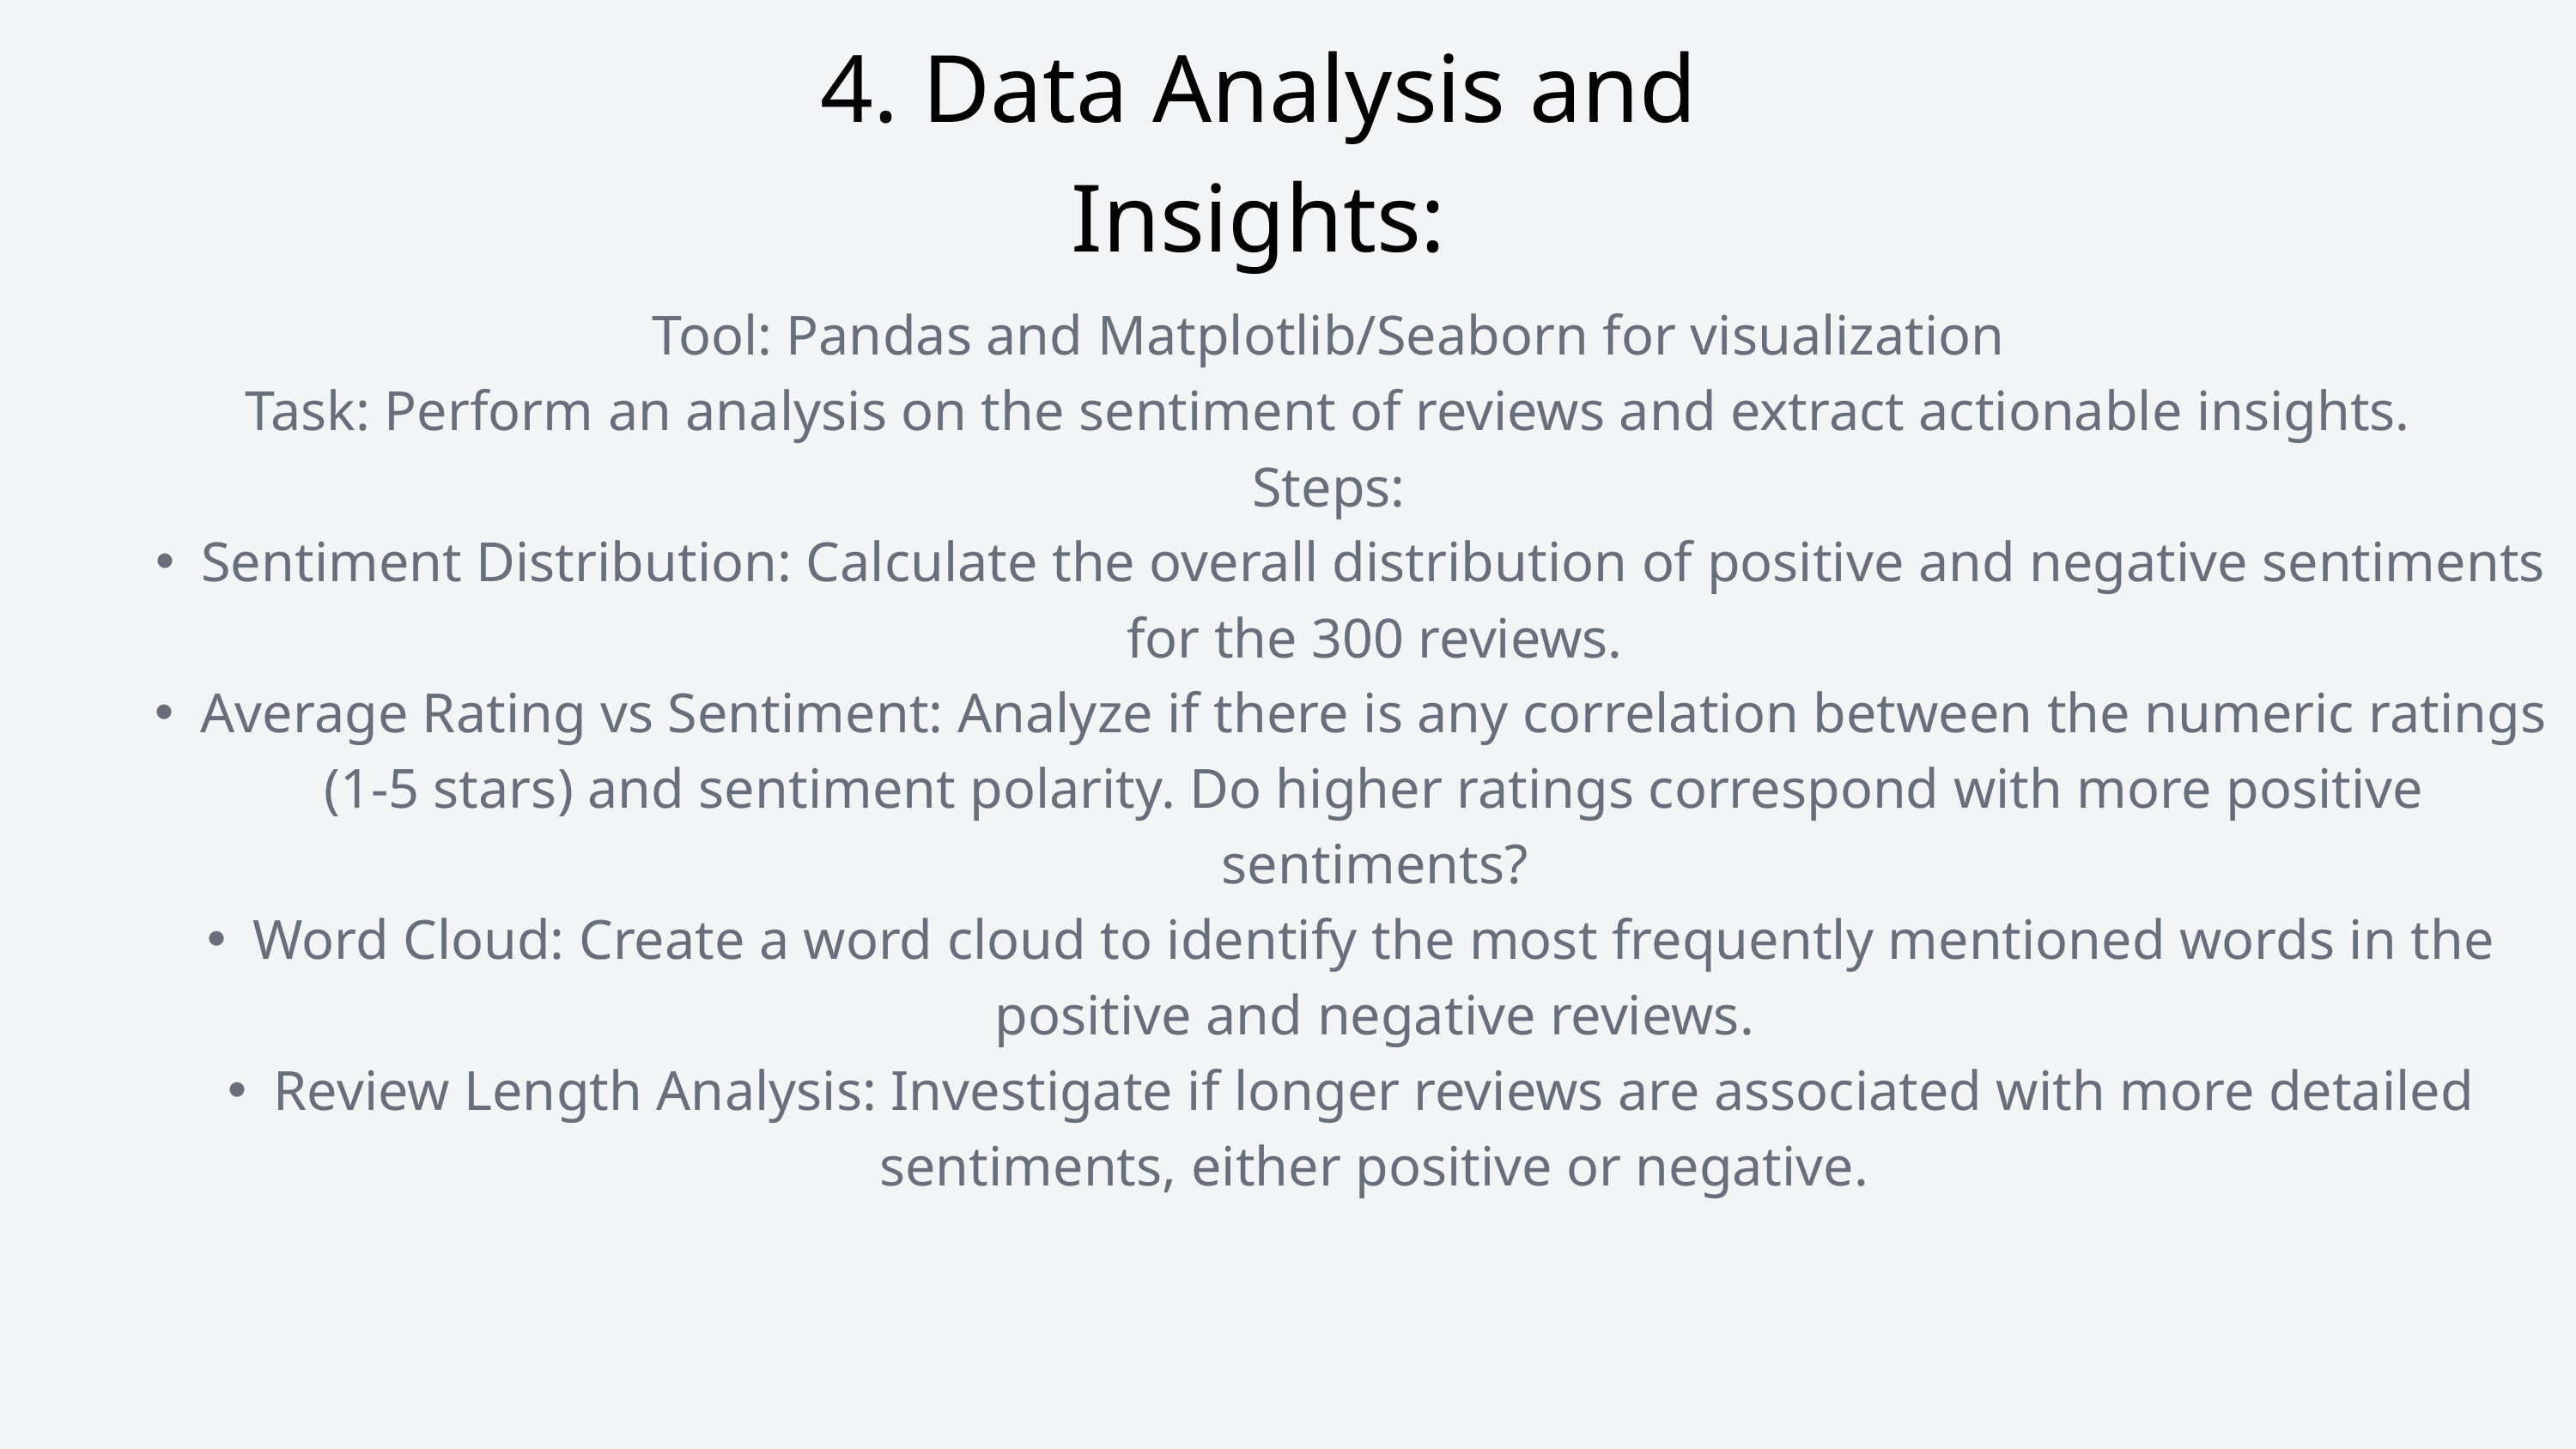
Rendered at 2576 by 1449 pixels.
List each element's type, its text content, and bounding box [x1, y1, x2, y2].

text_box Tool: Pandas and Matplotlib/Seaborn for visualization Task: Perform an analysis on the sentiment of reviews and extract actionable insights. Steps: Sentiment Distribution: Calculate the overall distribution of positive and negative sentiments for the 300 reviews. Average Rating vs Sentiment: Analyze if there is any correlation between the numeric ratings (1-5 stars) and sentiment polarity. Do higher ratings correspond with more positive sentiments? Word Cloud: Create a word cloud to identify the most frequently mentioned words in the positive and negative reviews. Review Length Analysis: Investigate if longer reviews are associated with more detailed sentiments, either positive or negative. [82, 290, 2576, 1349]
text_box 4. Data Analysis and Insights: [688, 10, 1830, 271]
